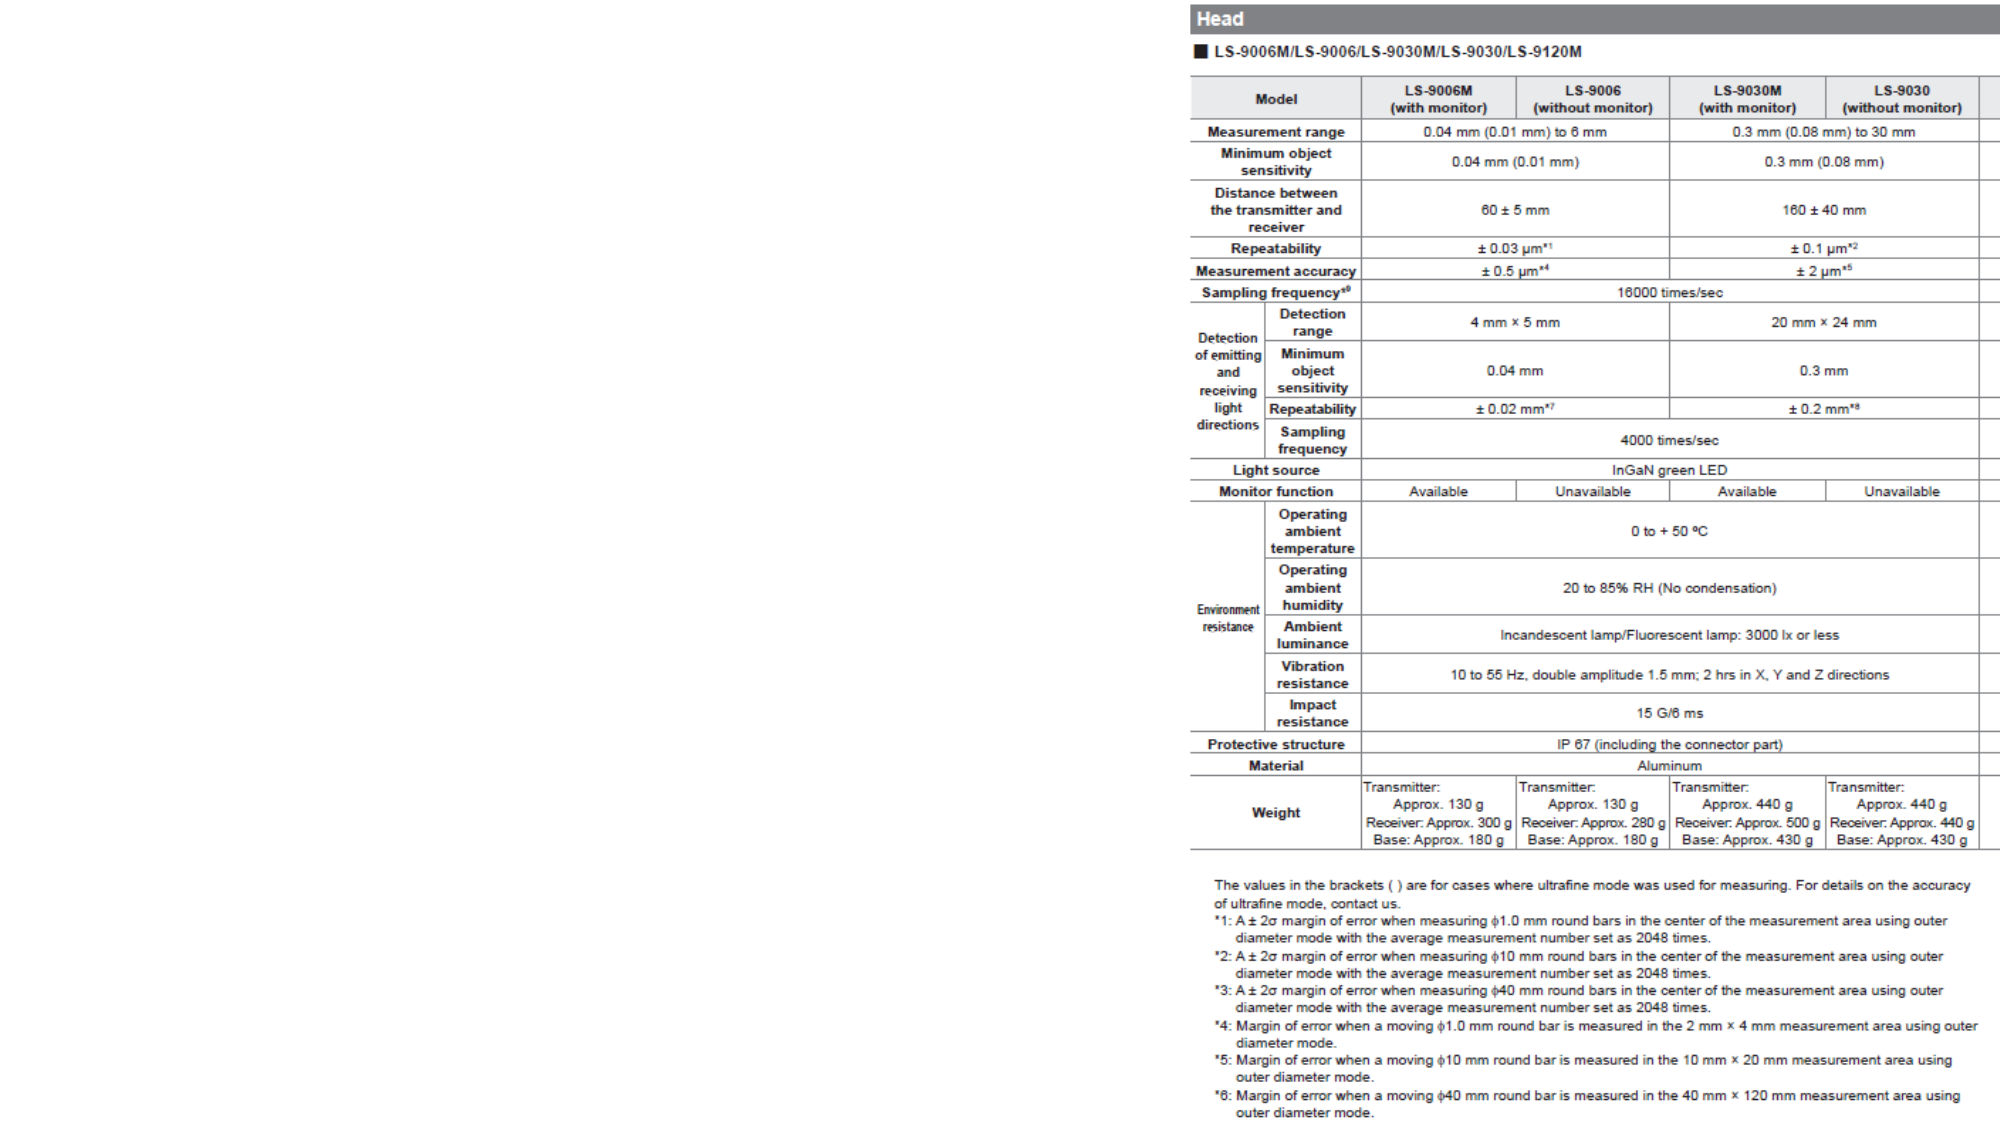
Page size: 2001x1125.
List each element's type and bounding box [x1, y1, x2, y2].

list [1182, 0, 2000, 1125]
